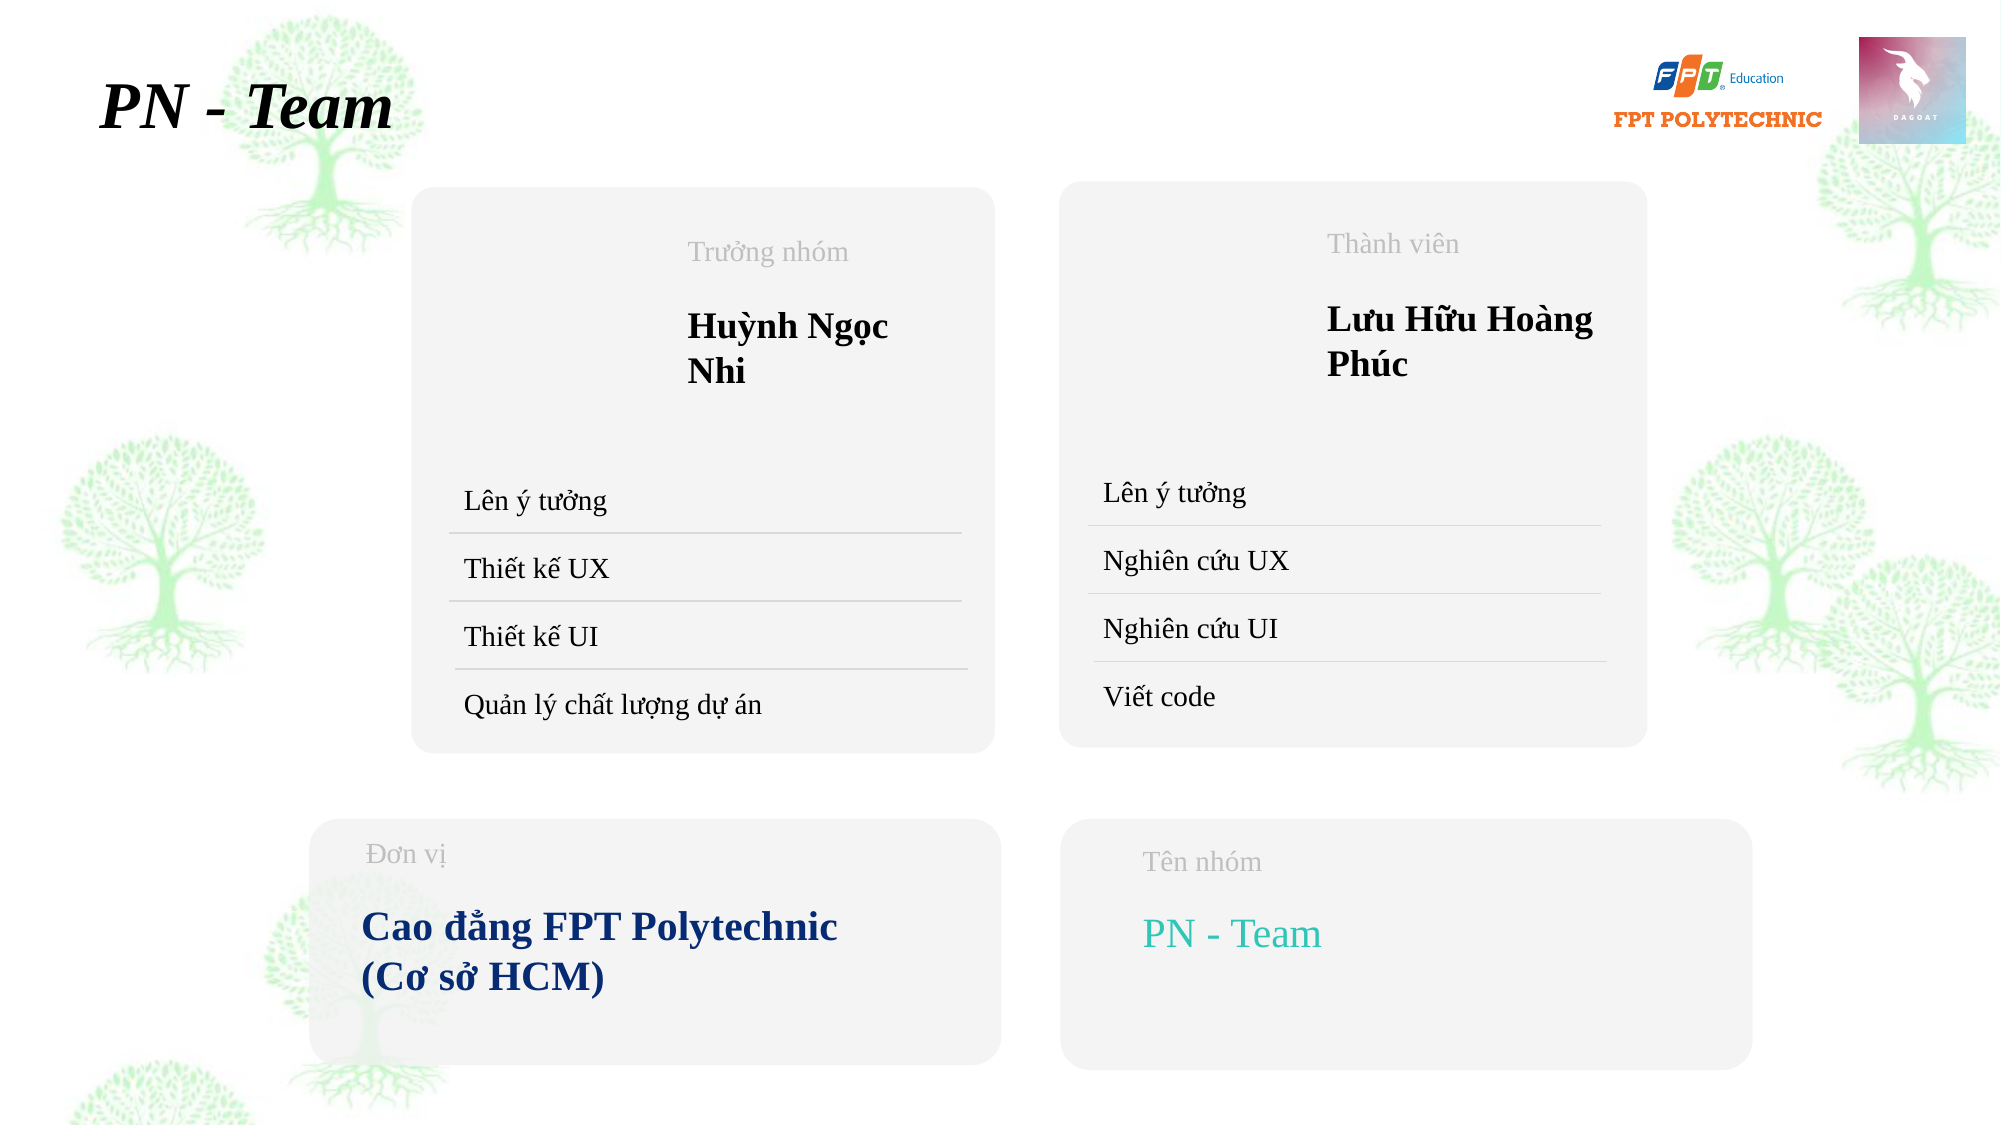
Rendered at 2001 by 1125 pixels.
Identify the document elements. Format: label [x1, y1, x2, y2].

text_box [411, 187, 995, 754]
text_box [1060, 818, 1753, 1071]
text_box [309, 818, 1020, 1066]
text_box [1609, 37, 1966, 144]
picture [0, 0, 2001, 1125]
text_box [1059, 181, 1648, 748]
